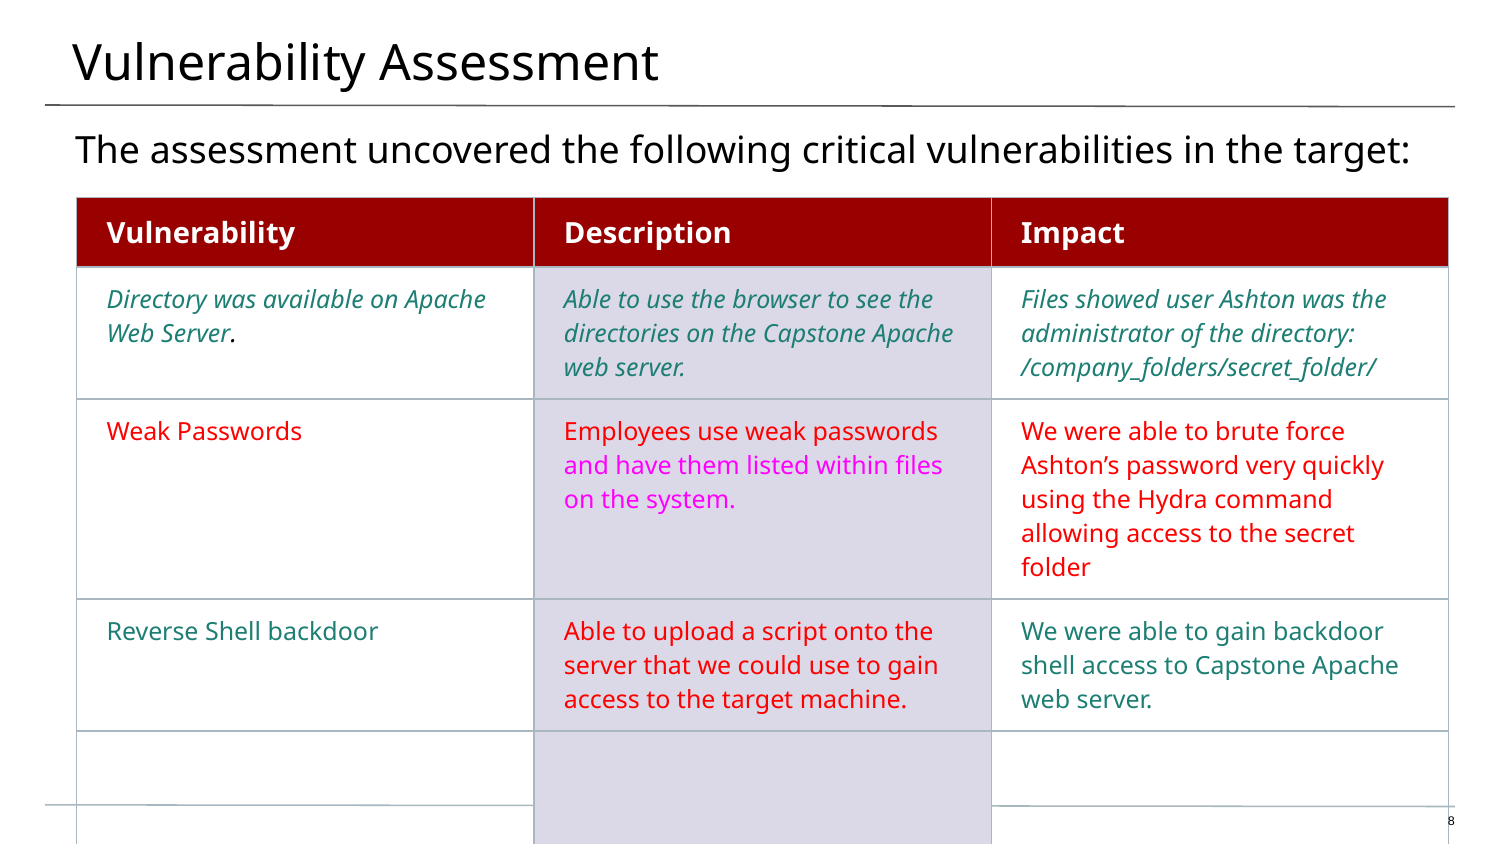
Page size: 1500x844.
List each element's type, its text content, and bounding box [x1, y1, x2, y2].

table_header Impact [992, 198, 1448, 266]
table_cell [77, 732, 533, 844]
table_cell Directory was available on Apache Web Server. [77, 268, 533, 398]
table_cell [535, 732, 991, 844]
table_cell [992, 732, 1448, 844]
table_cell We were able to gain backdoor shell access to Capstone Apache web server. [992, 600, 1448, 730]
table_cell Able to use the browser to see the directories on the Capstone Apache web server. [535, 268, 991, 398]
table_cell Files showed user Ashton was the administrator of the directory: /company_folders/secret_folder/ [992, 268, 1448, 398]
table_cell Employees use weak passwords and have them listed within files on the system. [535, 400, 991, 598]
table_cell Able to upload a script onto the server that we could use to gain access to the target machine. [535, 600, 991, 730]
title Vulnerability Assessment [0, 0, 1500, 88]
table_header Description [535, 198, 991, 266]
table_header Vulnerability [77, 198, 533, 266]
table_cell We were able to brute force Ashton’s password very quickly using the Hydra command allowing access to the secret folder [992, 400, 1448, 598]
table_cell Reverse Shell backdoor [77, 600, 533, 730]
slide_number ‹#› [1412, 813, 1455, 831]
table_cell Weak Passwords [77, 400, 533, 598]
subtitle The assessment uncovered the following critical vulnerabilities in the target: [0, 110, 1500, 171]
